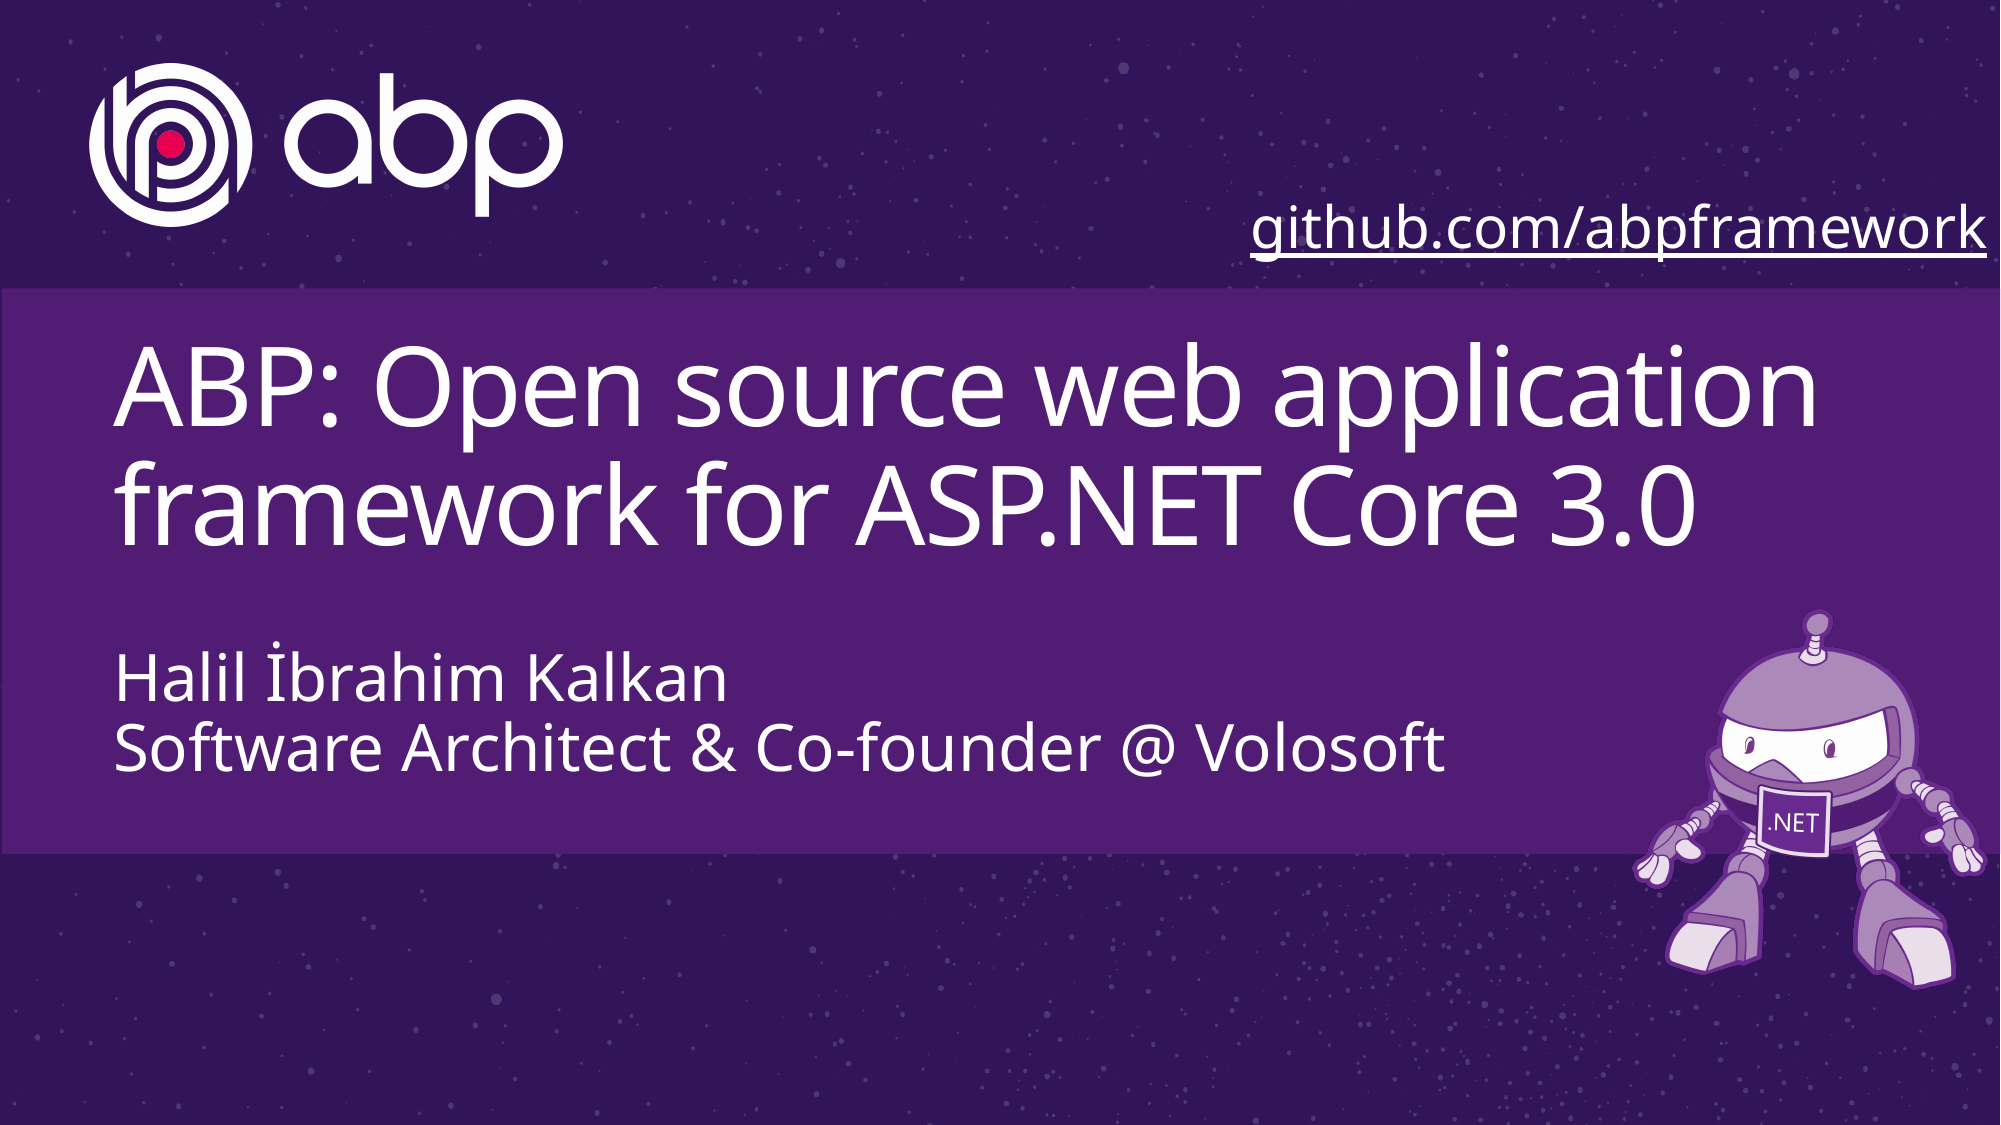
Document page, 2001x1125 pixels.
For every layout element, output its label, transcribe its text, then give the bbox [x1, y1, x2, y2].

picture [0, 0, 2000, 1125]
title ABP: Open source web application framework for ASP.NET Core 3.0 [89, 315, 1904, 610]
list Halil İbrahim Kalkan Software Architect & Co-founder @ Volosoft [89, 626, 1707, 819]
text_box github.com/abpframework [1235, 183, 2000, 278]
